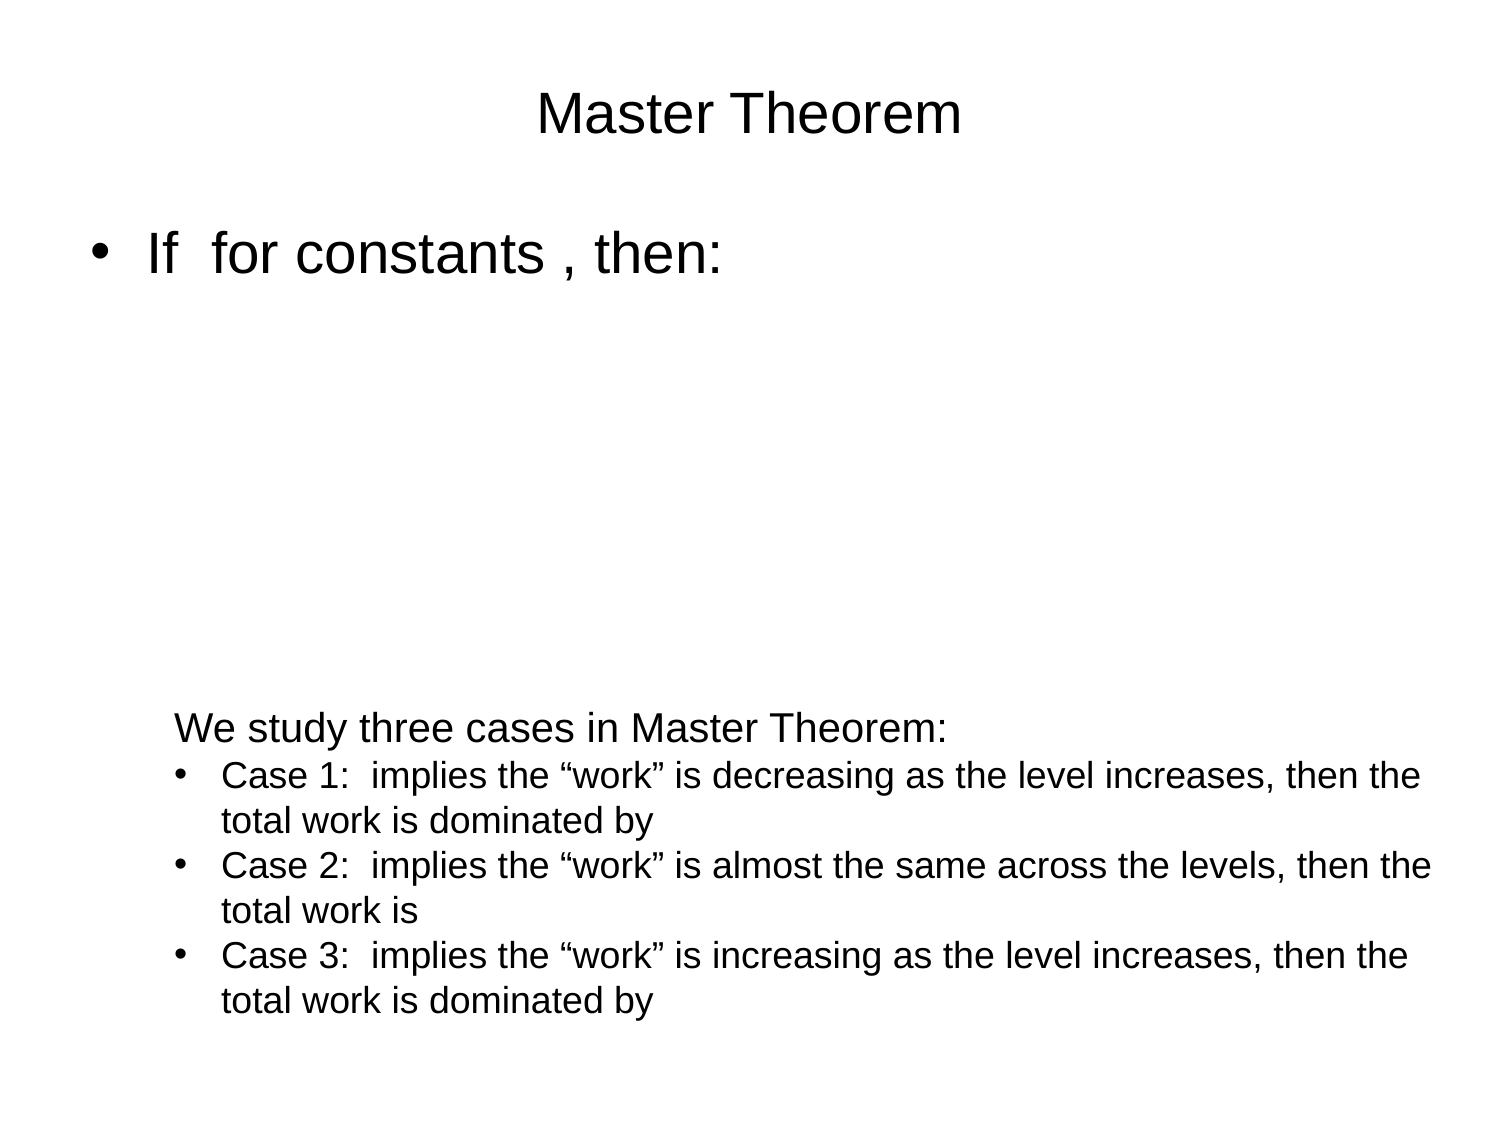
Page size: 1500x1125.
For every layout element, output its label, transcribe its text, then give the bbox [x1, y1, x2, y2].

title Master Theorem [74, 16, 1426, 205]
